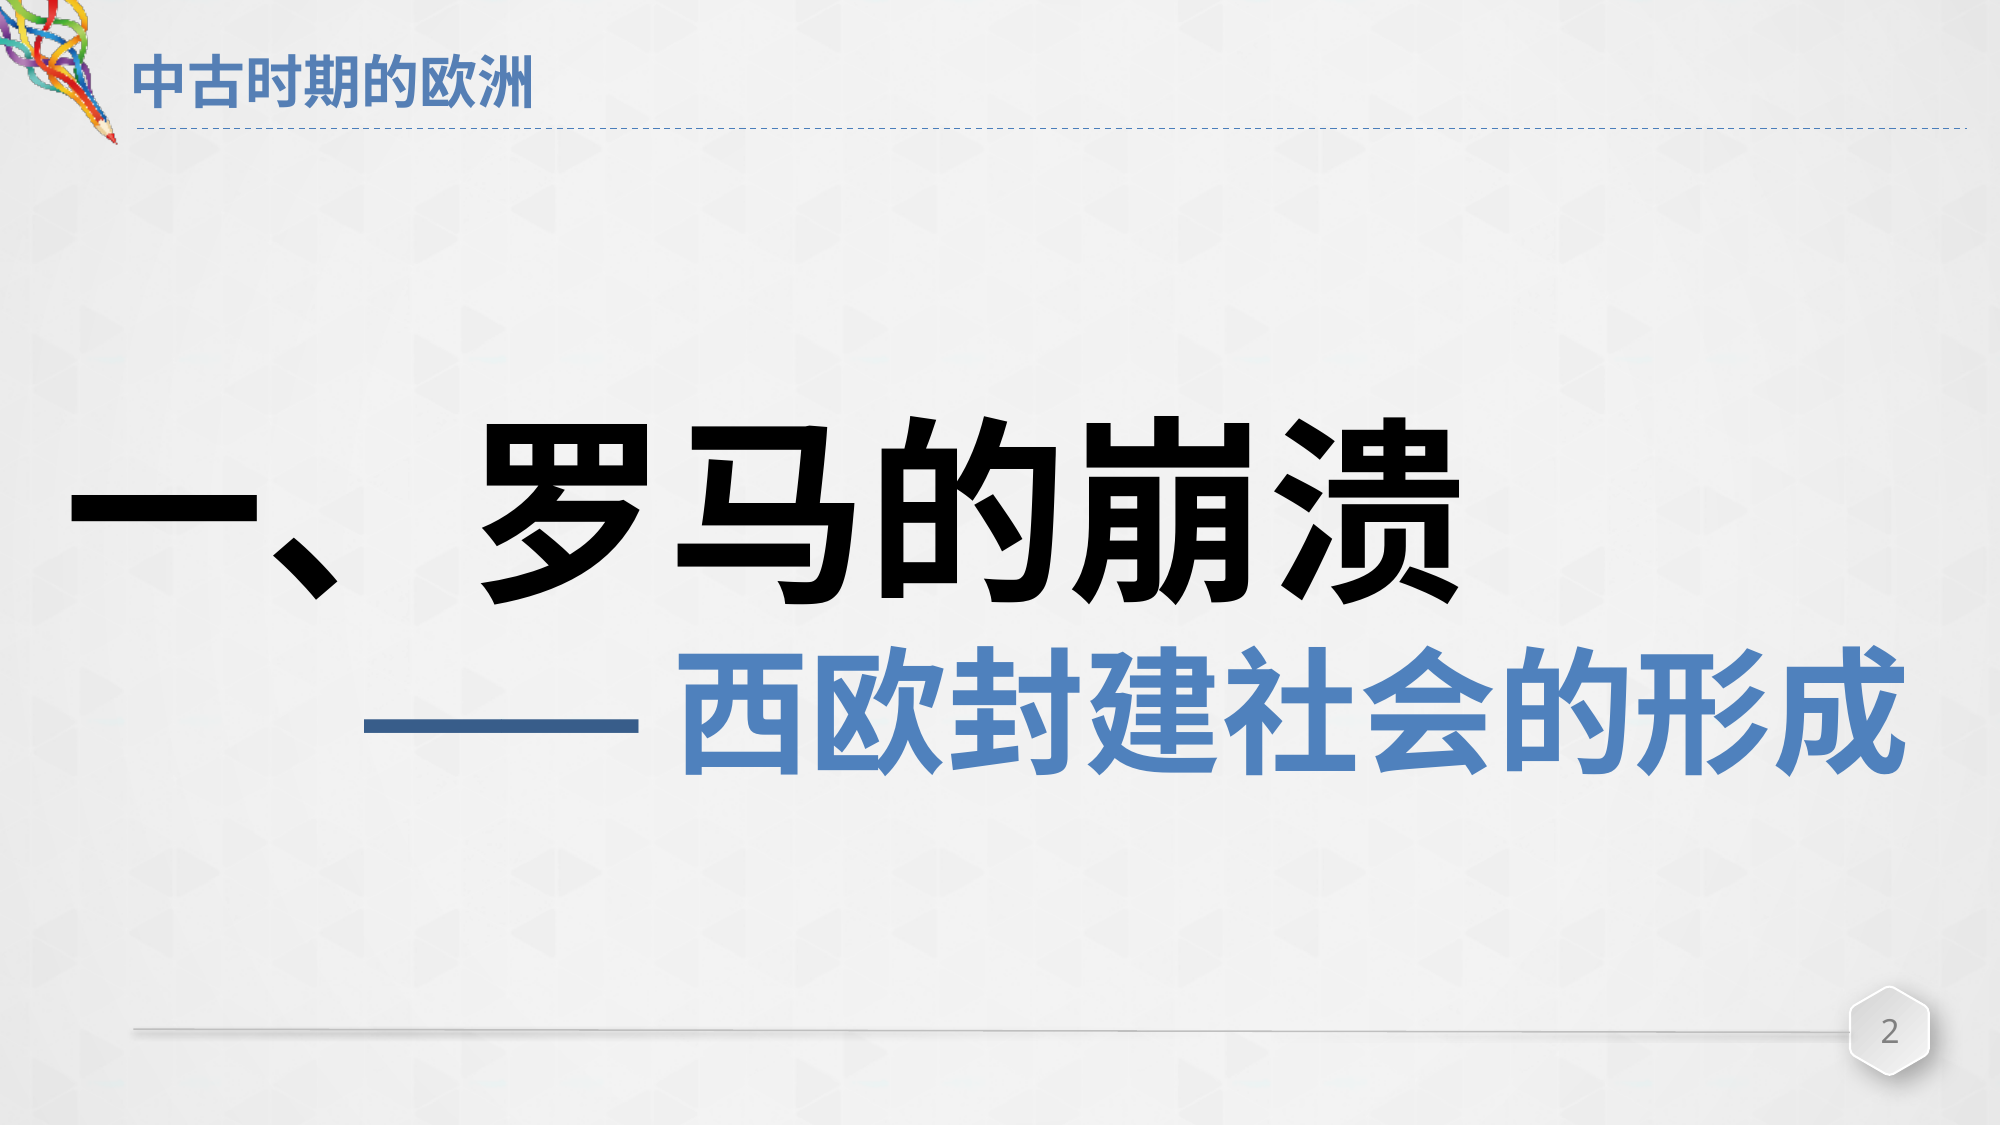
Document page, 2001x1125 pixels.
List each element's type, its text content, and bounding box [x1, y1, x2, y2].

picture [0, 0, 2000, 1125]
slide_number 2 [1850, 1007, 1930, 1058]
title 中古时期的欧洲 [114, 37, 1840, 123]
text_box 一、罗马的崩溃 ——西欧封建社会的形成 [52, 380, 1922, 797]
